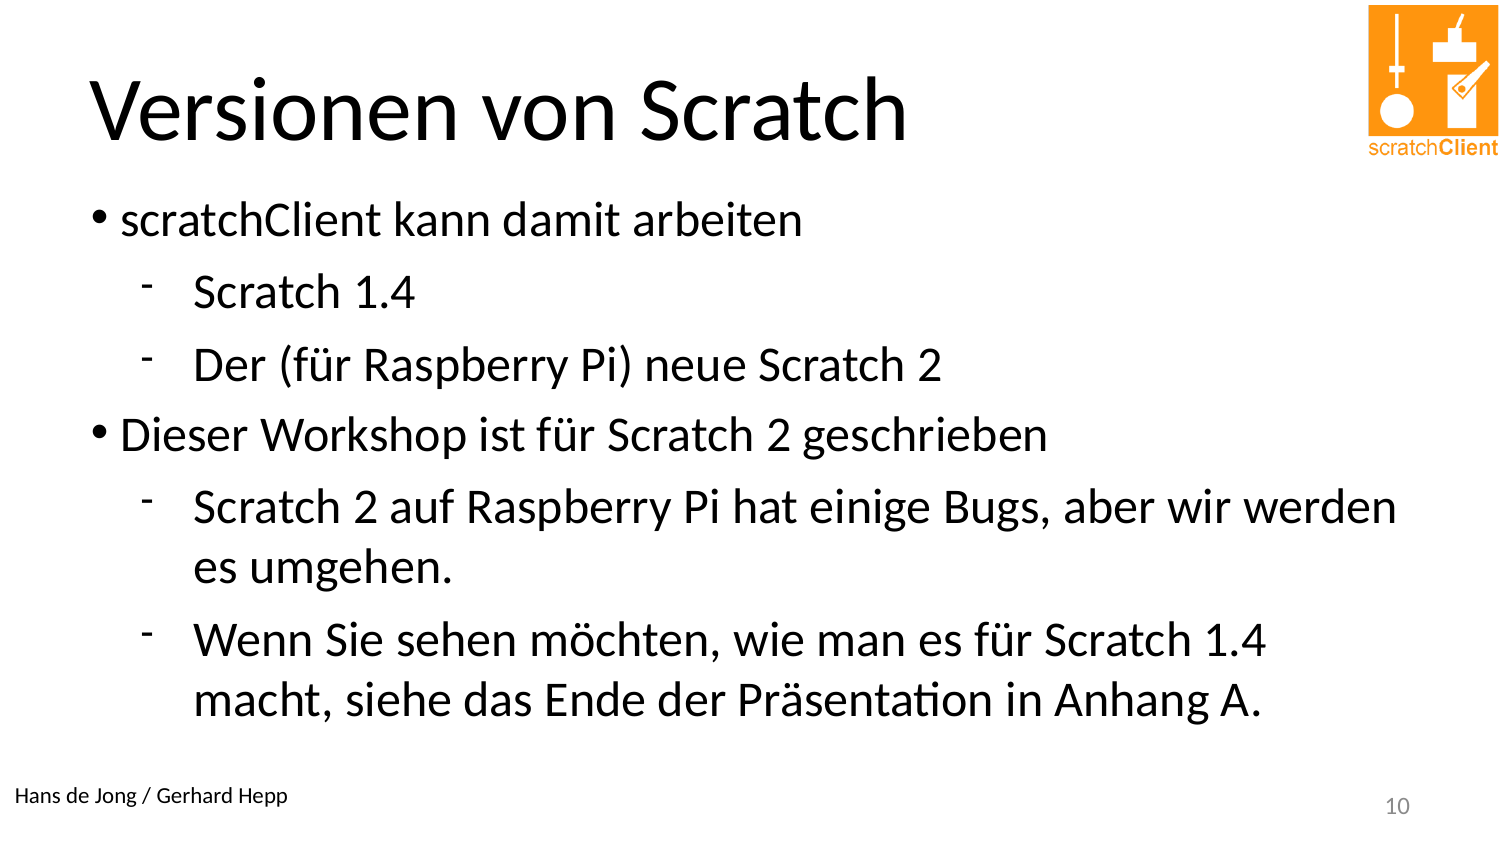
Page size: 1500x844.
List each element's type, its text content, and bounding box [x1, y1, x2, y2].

text_box Versionen von Scratch [75, 33, 1425, 175]
text_box scratchClient kann damit arbeiten Scratch 1.4 Der (für Raspberry Pi) neue Scratch 2 Dieser Workshop ist für Scratch 2 geschrieben Scratch 2 auf Raspberry Pi hat einige Bugs, aber wir werden es umgehen. Wenn Sie sehen möchten, wie man es für Scratch 1.4 macht, siehe das Ende der Präsentation in Anhang A. [76, 178, 1426, 736]
text_box 10 [1340, 781, 1425, 827]
picture [1366, 5, 1500, 160]
